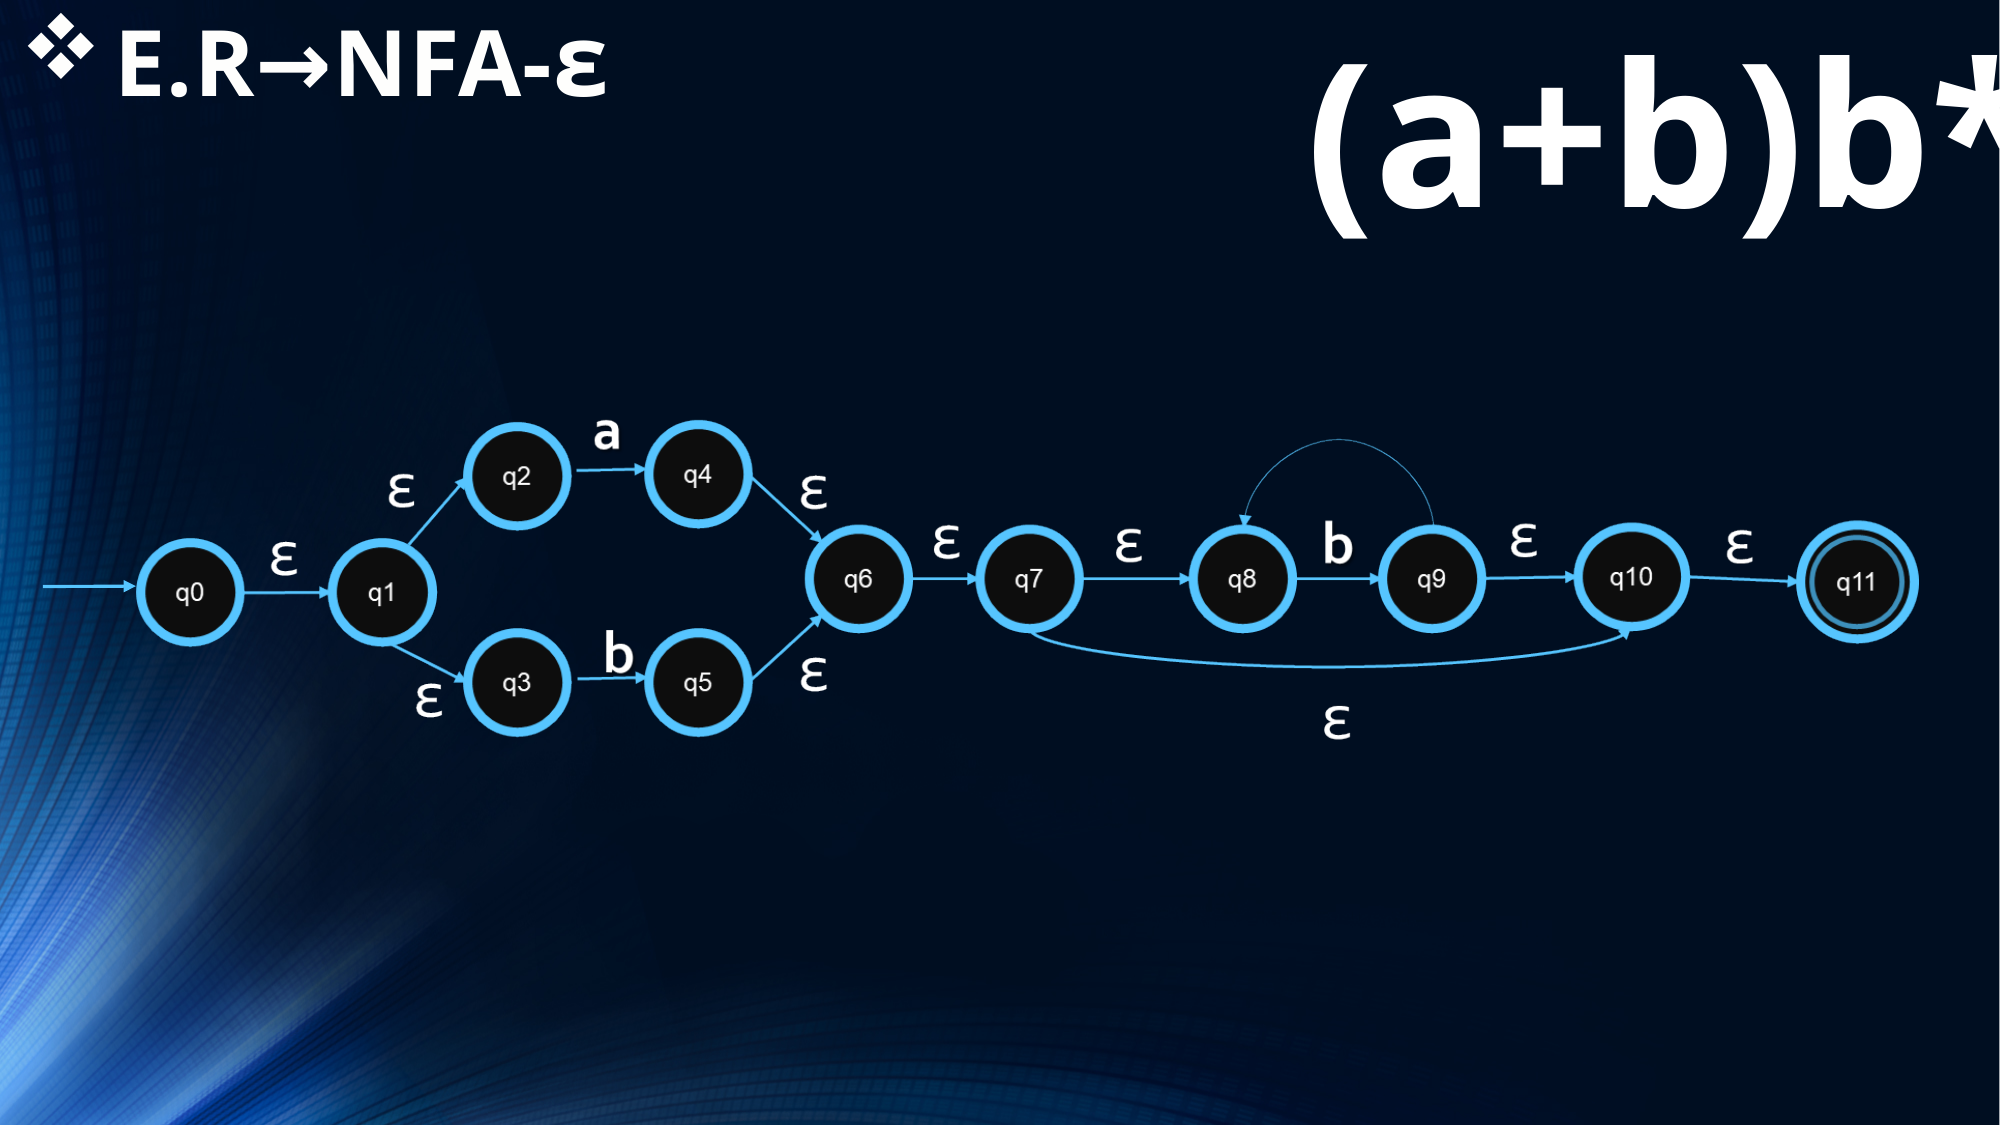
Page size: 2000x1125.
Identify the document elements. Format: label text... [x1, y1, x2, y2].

title E.R→NFA-ε [5, 3, 847, 126]
picture [0, 0, 2000, 1125]
text_box (a+b)b* [1291, 0, 2000, 255]
